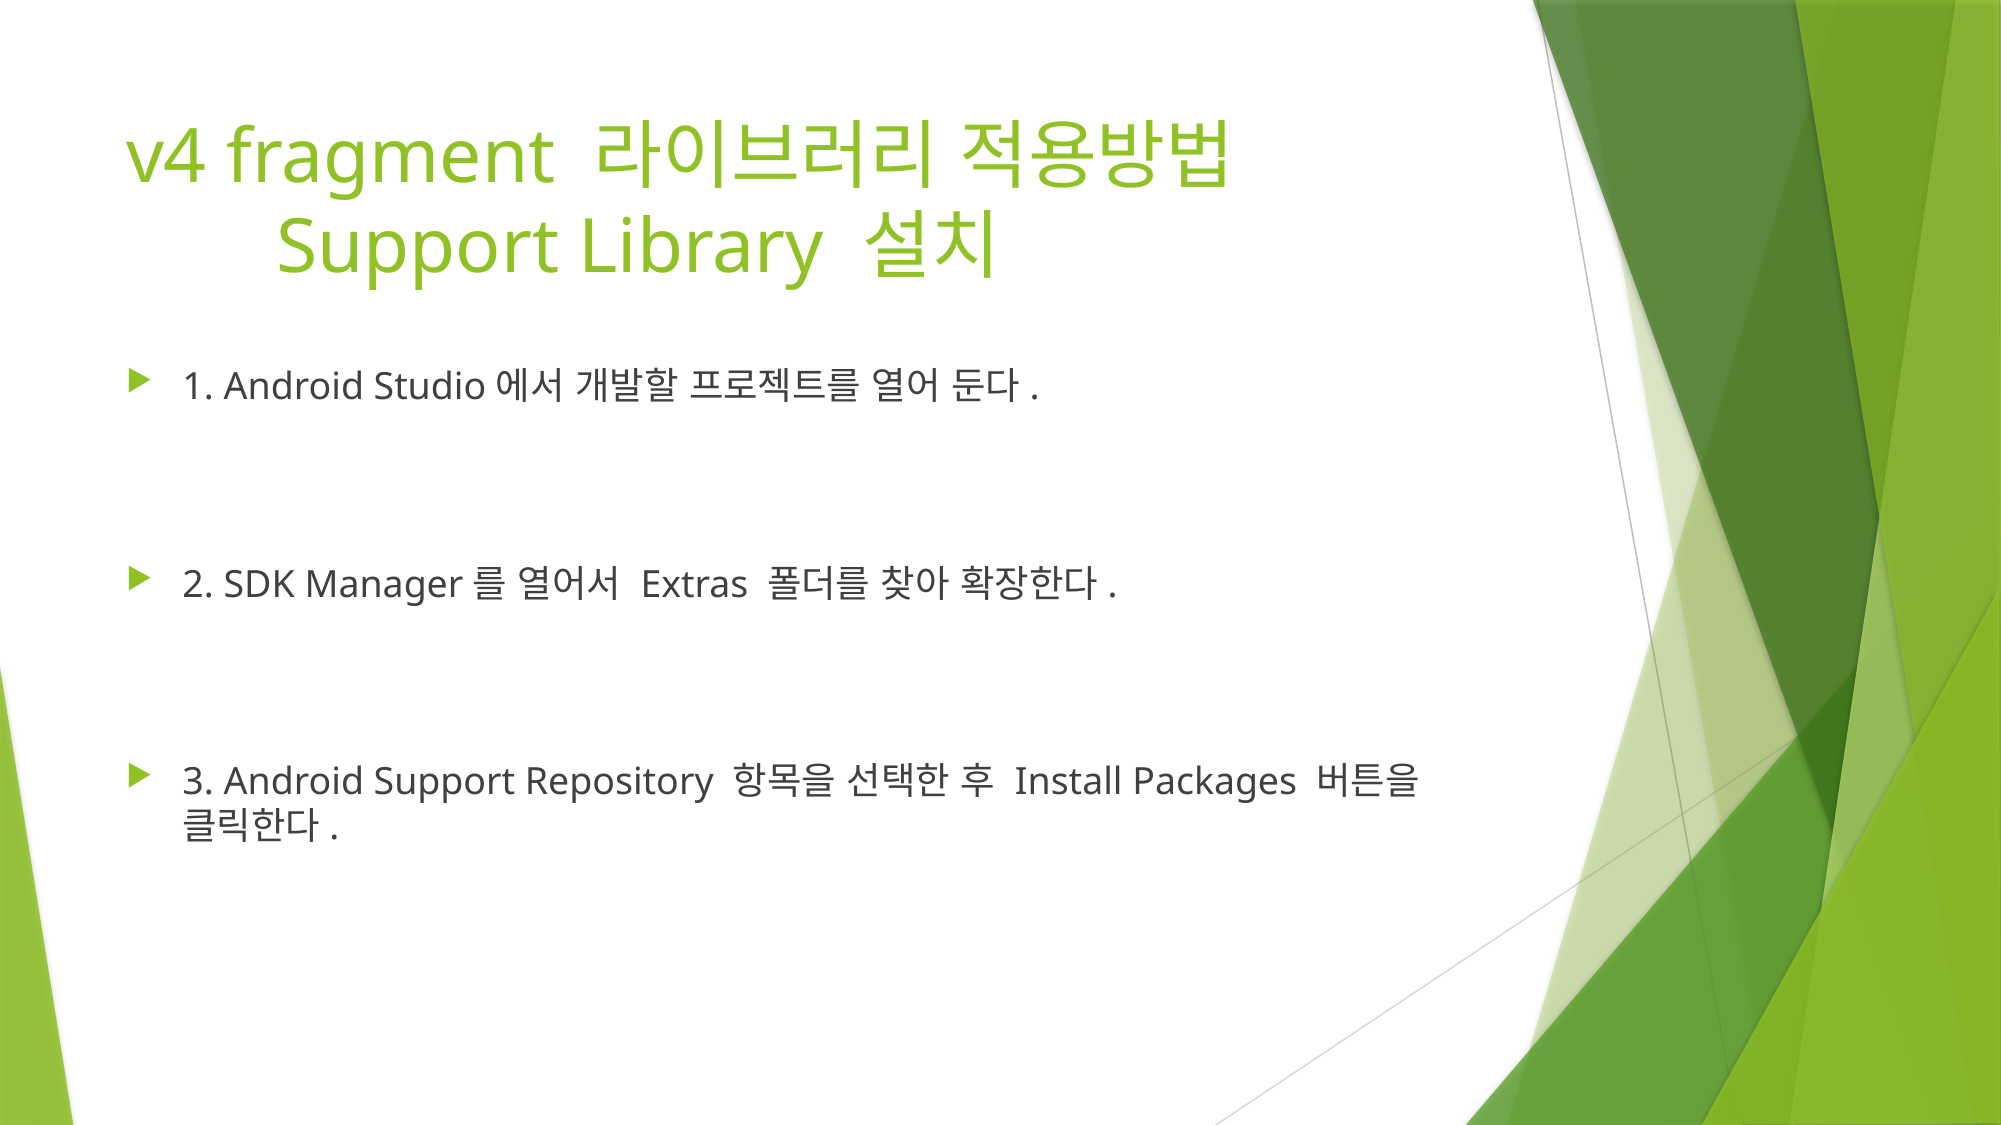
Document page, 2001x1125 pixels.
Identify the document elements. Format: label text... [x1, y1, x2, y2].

title v4 fragment 라이브러리 적용방법 Support Library 설치 [111, 99, 1522, 317]
list 1. Android Studio에서 개발할 프로젝트를 열어 둔다. 2. SDK Manager를 열어서 Extras 폴더를 찾아 확장한다. 3. Android Support Repository 항목을 선택한 후 Install Packages 버튼을 클릭한다. [111, 354, 1522, 992]
